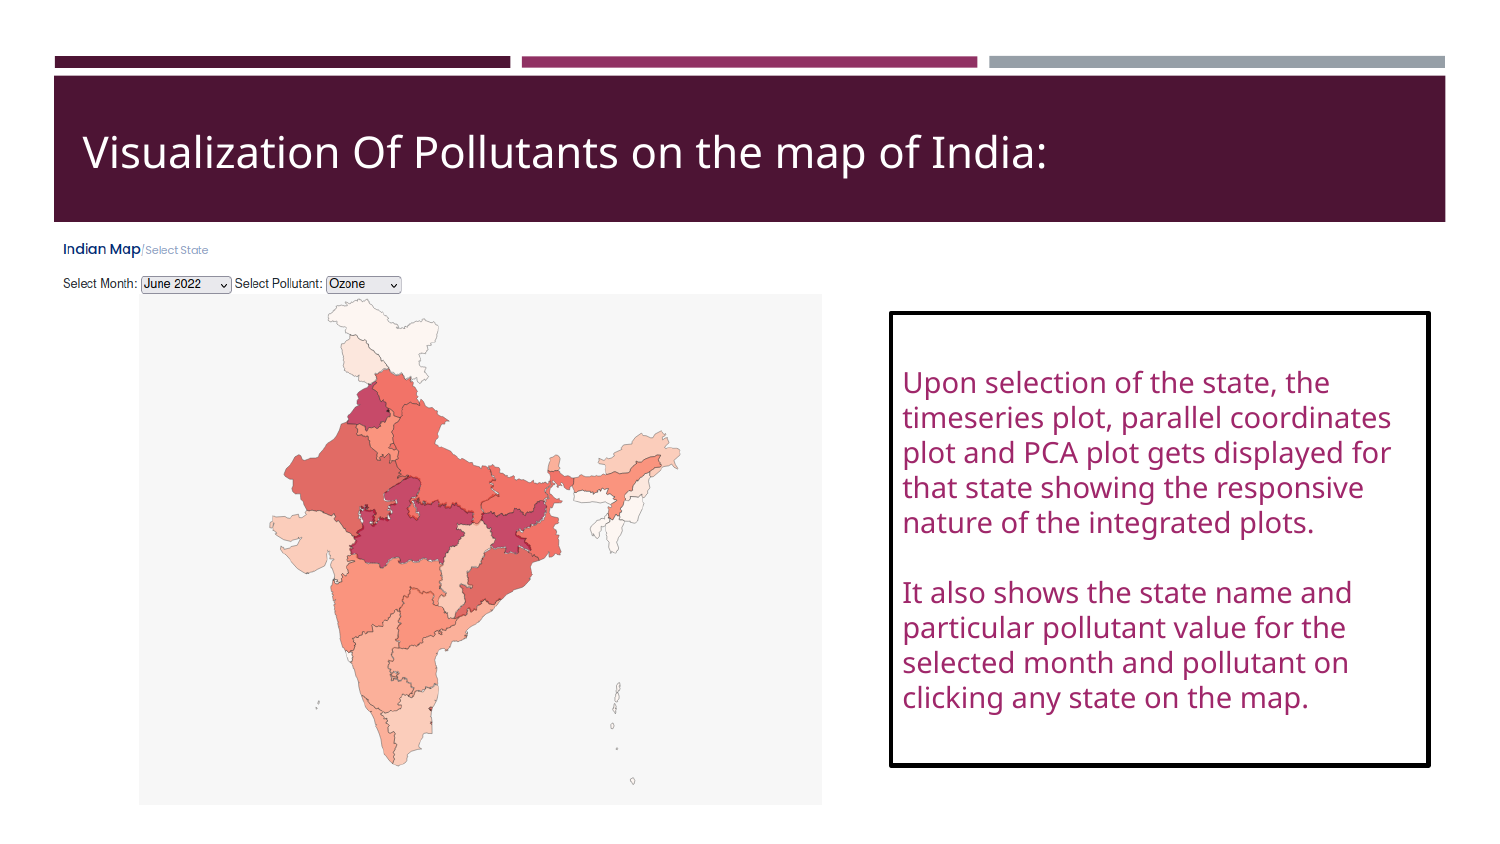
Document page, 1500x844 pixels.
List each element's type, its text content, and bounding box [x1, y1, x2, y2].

picture [49, 237, 892, 817]
title Visualization Of Pollutants on the map of India: [71, 110, 1429, 236]
list Upon selection of the state, the timeseries plot, parallel coordinates plot and PCA plot gets displayed for that state showing the responsive nature of the integrated plots. It also shows the state name and particular pollutant value for the selected month and pollutant on clicking any state on the map. [896, 313, 1429, 766]
